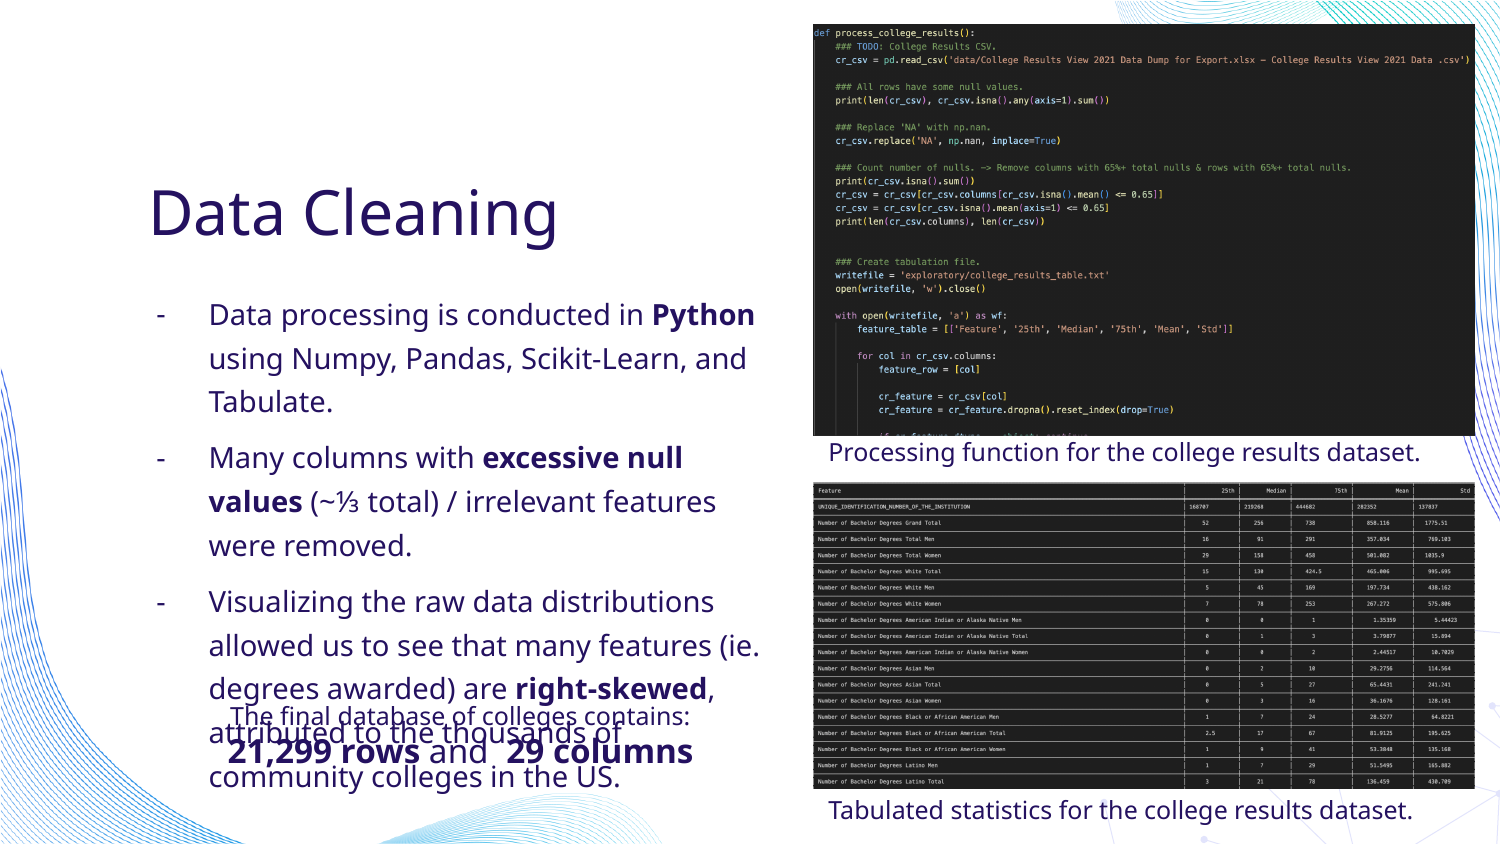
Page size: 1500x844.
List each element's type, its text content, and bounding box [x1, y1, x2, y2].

picture [812, 0, 1500, 436]
text_box Tabulated statistics for the college results dataset. [813, 779, 1500, 817]
title Data Cleaning [133, 100, 789, 263]
text_box Processing function for the college results dataset. [813, 421, 1500, 460]
subtitle Data processing is conducted in Python using Numpy, Pandas, Scikit-Learn, and Tabulate. Many columns with excessive null values (~⅓ total) / irrelevant features were removed. Visualizing the raw data distributions allowed us to see that many features (ie. degrees awarded) are right-skewed, attributed to the thousands of community colleges in the US. [118, 272, 789, 650]
text_box The final database of colleges contains: 21,299 rows and 29 columns [186, 685, 735, 785]
picture [812, 460, 1500, 789]
picture [0, 336, 693, 844]
